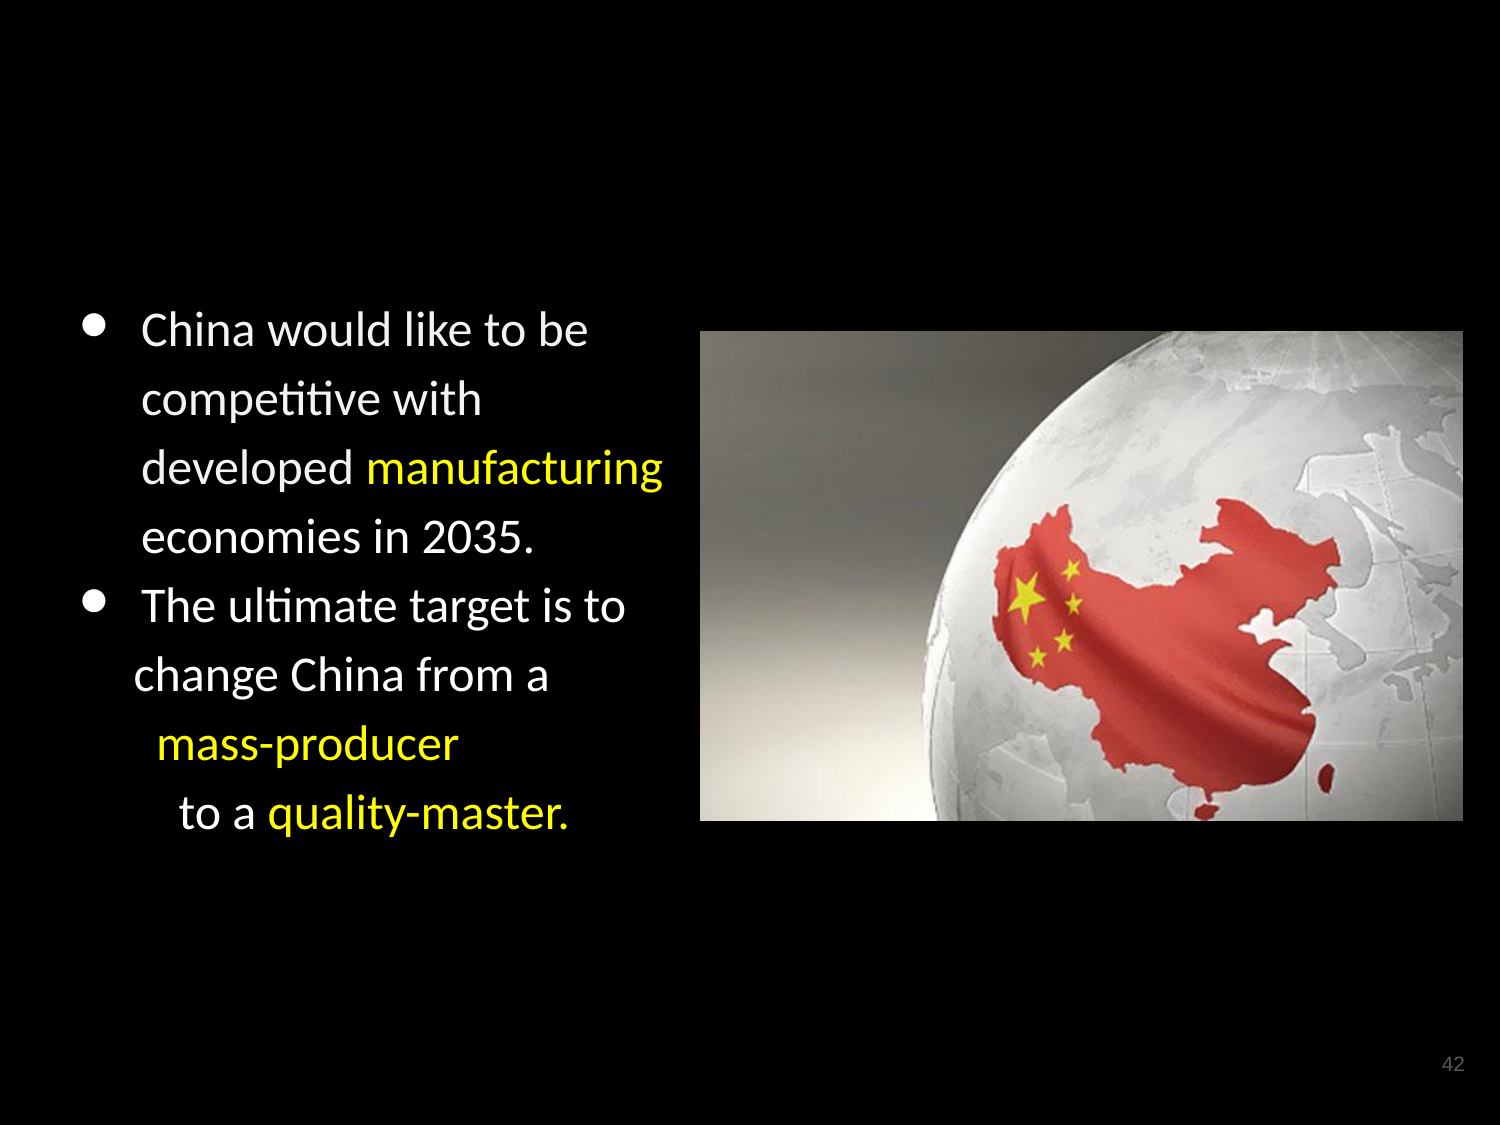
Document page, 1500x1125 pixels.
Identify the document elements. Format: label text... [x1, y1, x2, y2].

picture [699, 330, 1463, 821]
slide_number ‹#› [1389, 1019, 1480, 1106]
list China would like to be competitive with developed manufacturing economies in 2035. The ultimate target is to change China from a mass-producer to a quality-master. [51, 272, 1449, 1020]
